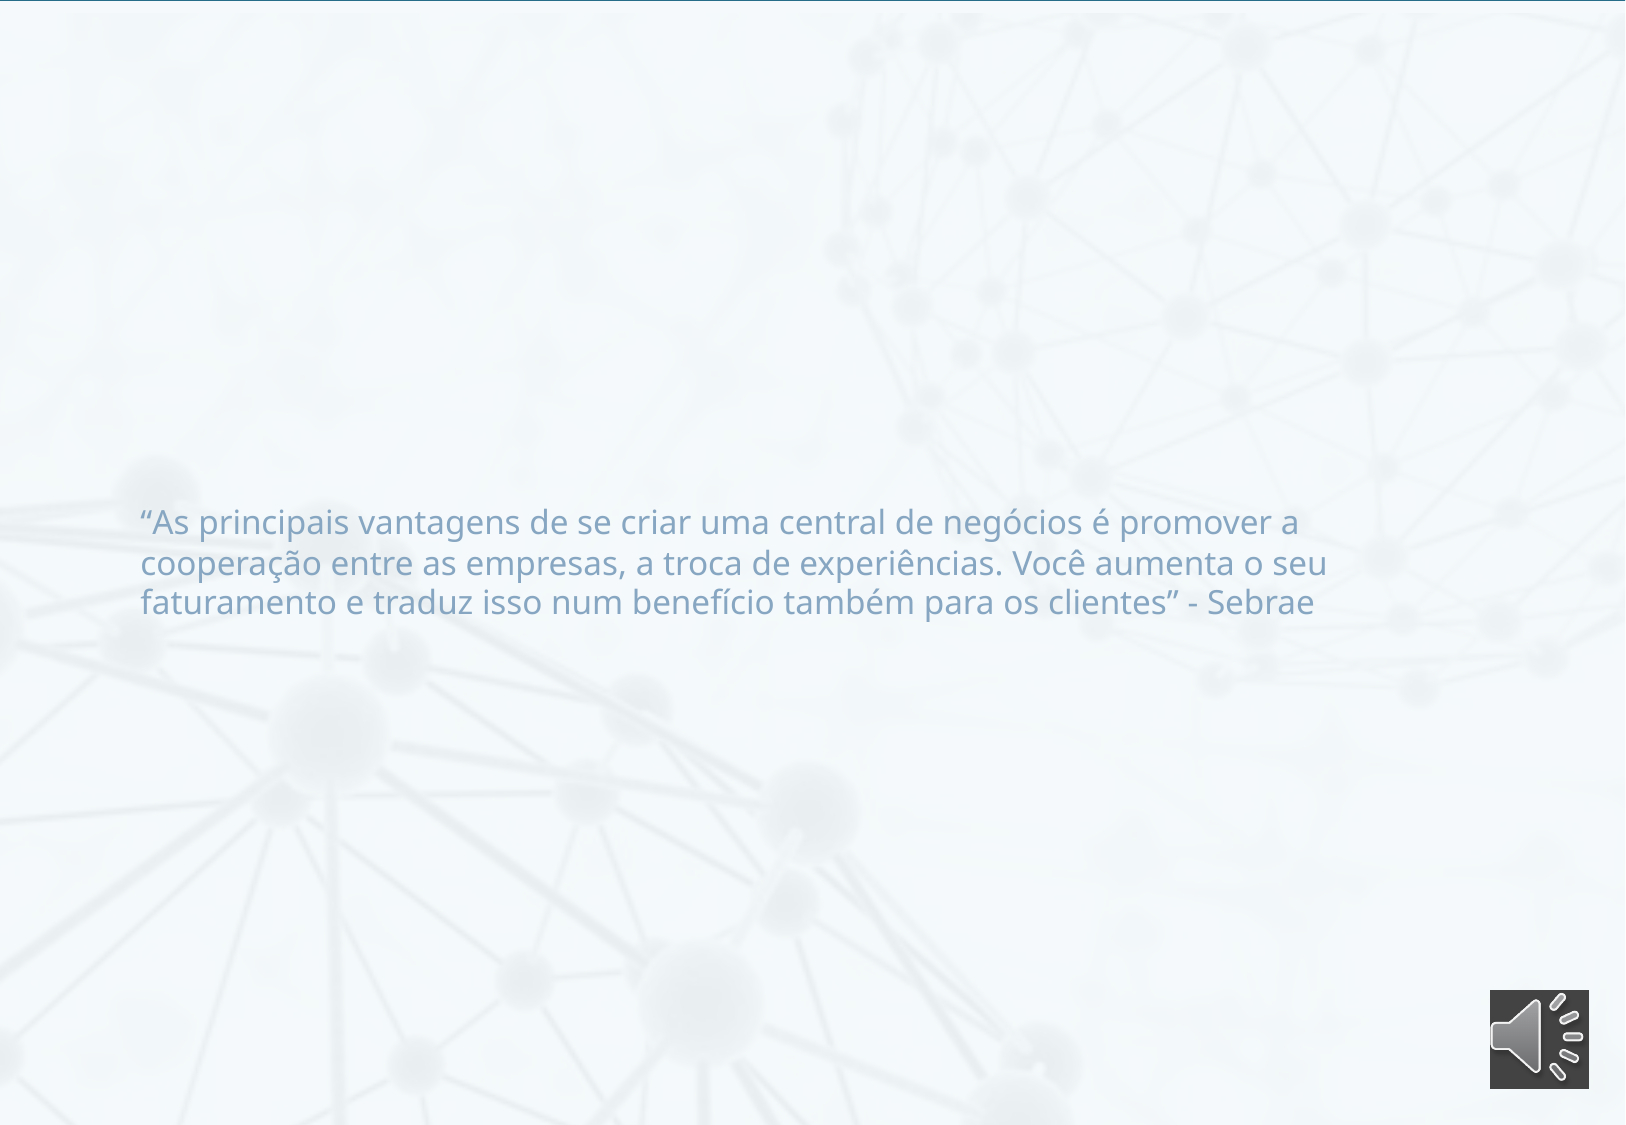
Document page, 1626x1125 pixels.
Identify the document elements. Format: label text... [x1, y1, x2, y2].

picture [1489, 989, 1590, 1090]
text_box “As principais vantagens de se criar uma central de negócios é promover a cooperação entre as empresas, a troca de experiências. Você aumenta o seu faturamento e traduz isso num benefício também para os clientes” - Sebrae [125, 494, 1500, 629]
